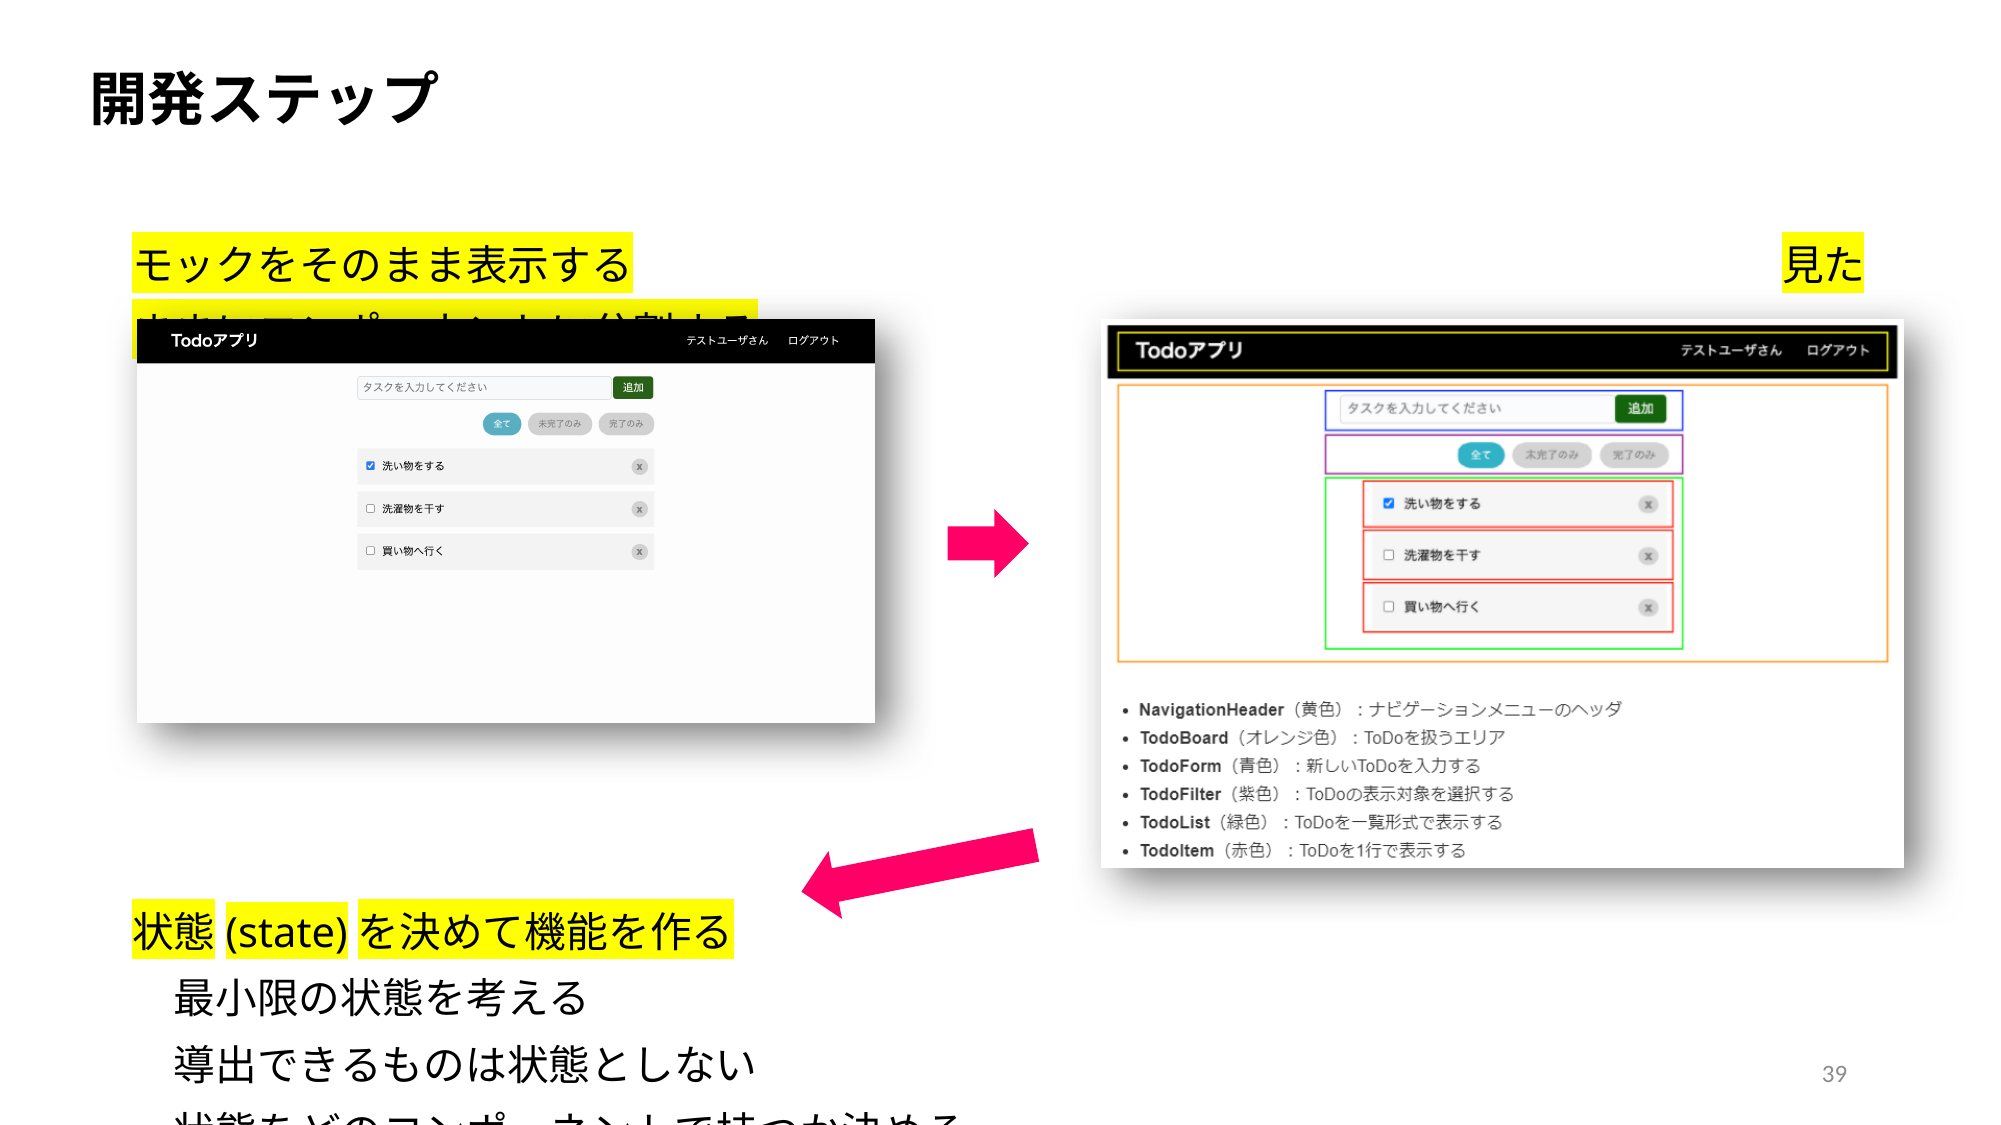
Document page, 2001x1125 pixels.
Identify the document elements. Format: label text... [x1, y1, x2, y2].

text_box [801, 828, 1040, 919]
text_box モックをそのまま表示する 見たままにコンポーネントに分割する 状態(state)を決めて機能を作る 最小限の状態を考える 導出できるものは状態としない 状態をどのコンポーネントで持つか決める [117, 214, 1904, 1125]
text_box 開発ステップ [74, 54, 1454, 140]
picture [137, 319, 875, 723]
text_box [947, 508, 1029, 578]
slide_number 39 [1412, 1042, 1863, 1103]
picture [1101, 319, 1904, 868]
